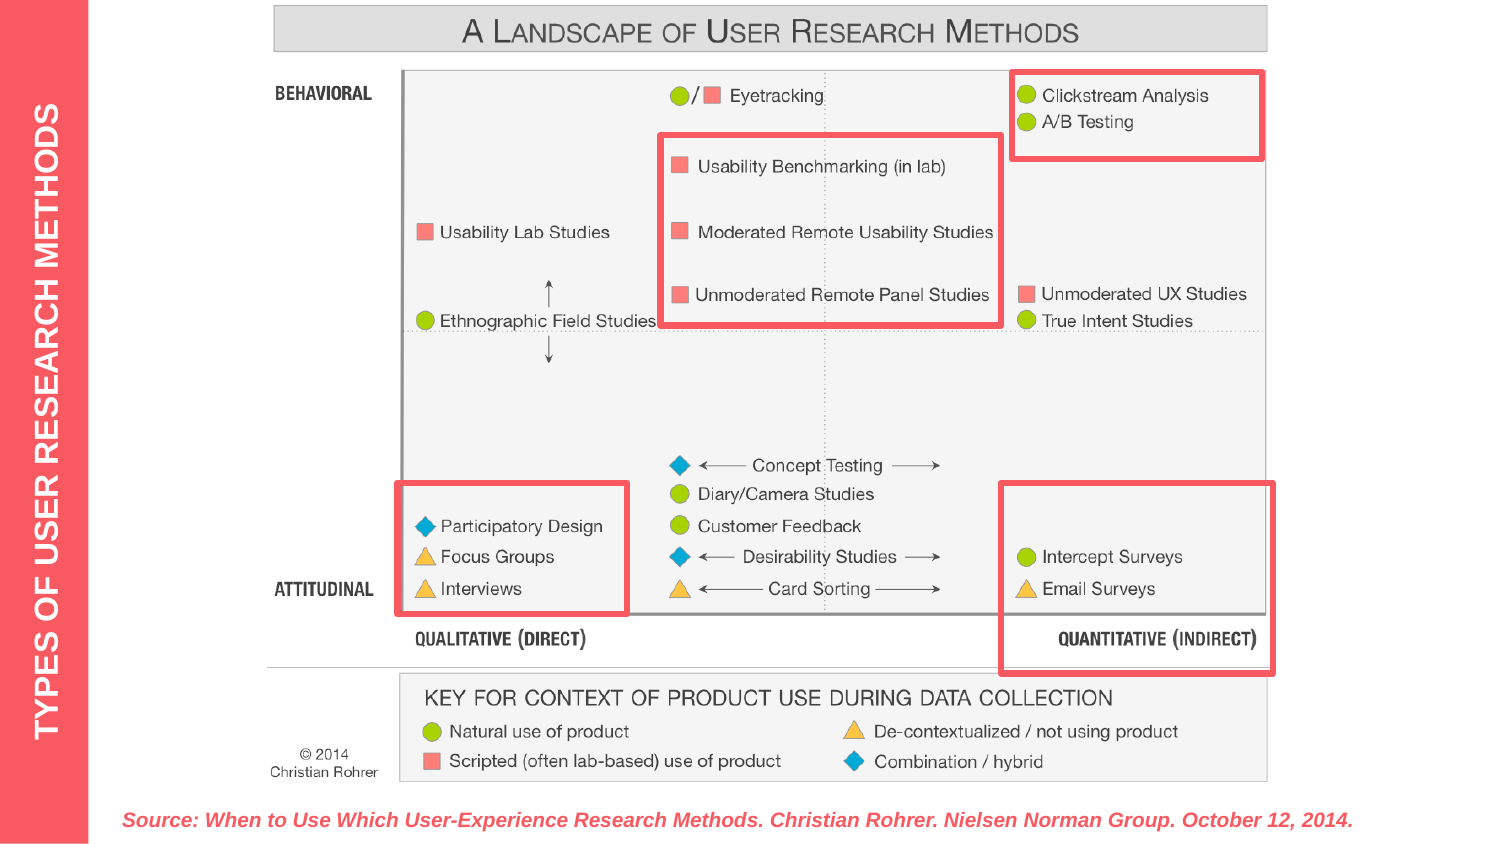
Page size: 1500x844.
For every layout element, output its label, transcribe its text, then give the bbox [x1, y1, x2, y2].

text_box Source: When to Use Which User-Experience Research Methods. Christian Rohrer. Nielsen Norman Group. October 12, 2014. [107, 791, 1449, 843]
picture [265, 0, 1273, 792]
title TYPES OF USER RESEARCH METHODS [17, 41, 72, 803]
